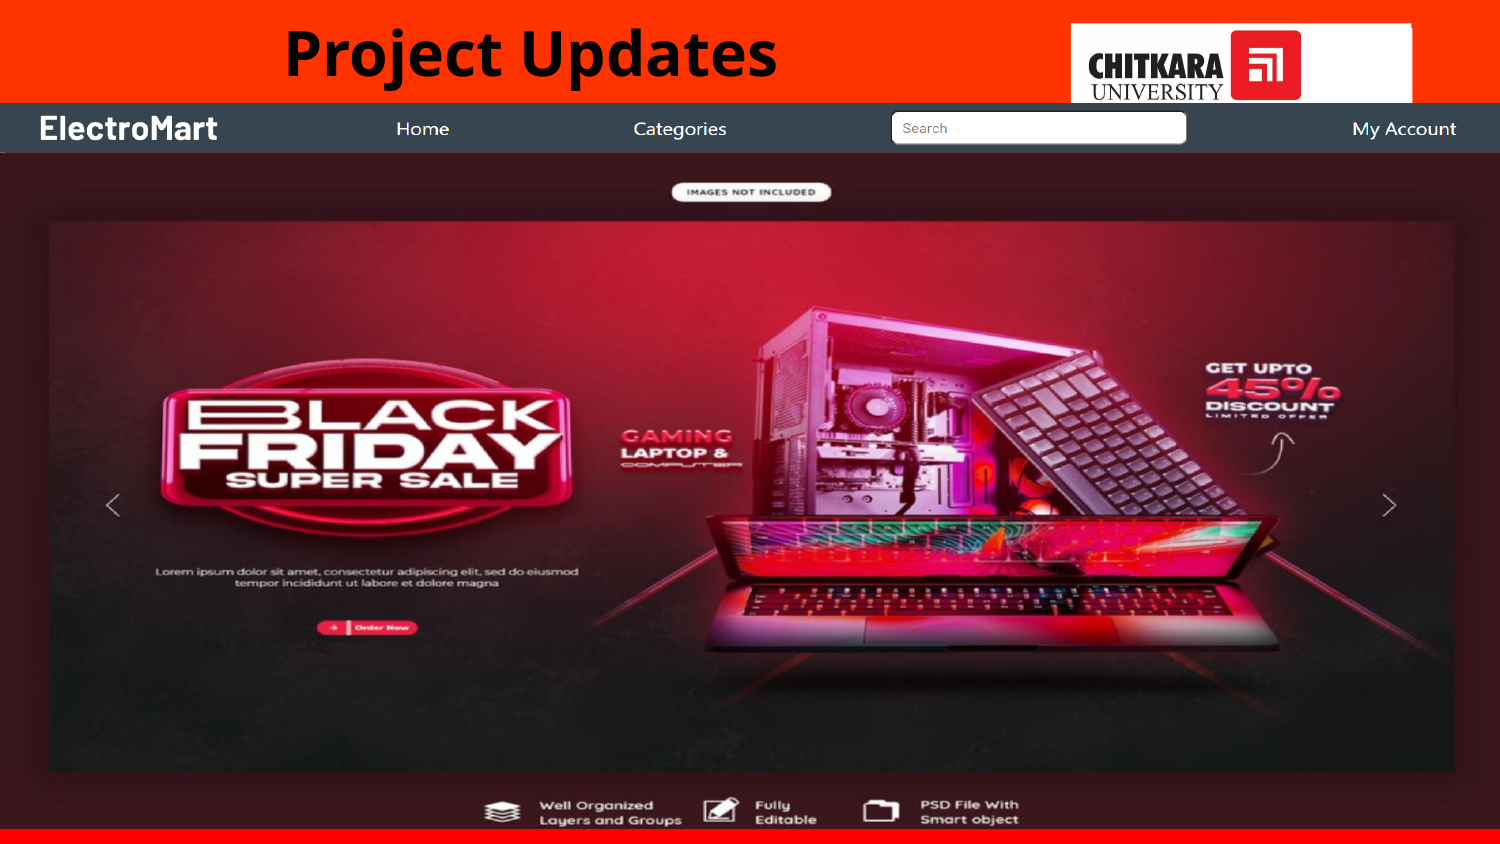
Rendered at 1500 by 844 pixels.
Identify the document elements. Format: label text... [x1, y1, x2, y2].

picture [0, 28, 1500, 829]
title Project Updates [0, 0, 1063, 101]
